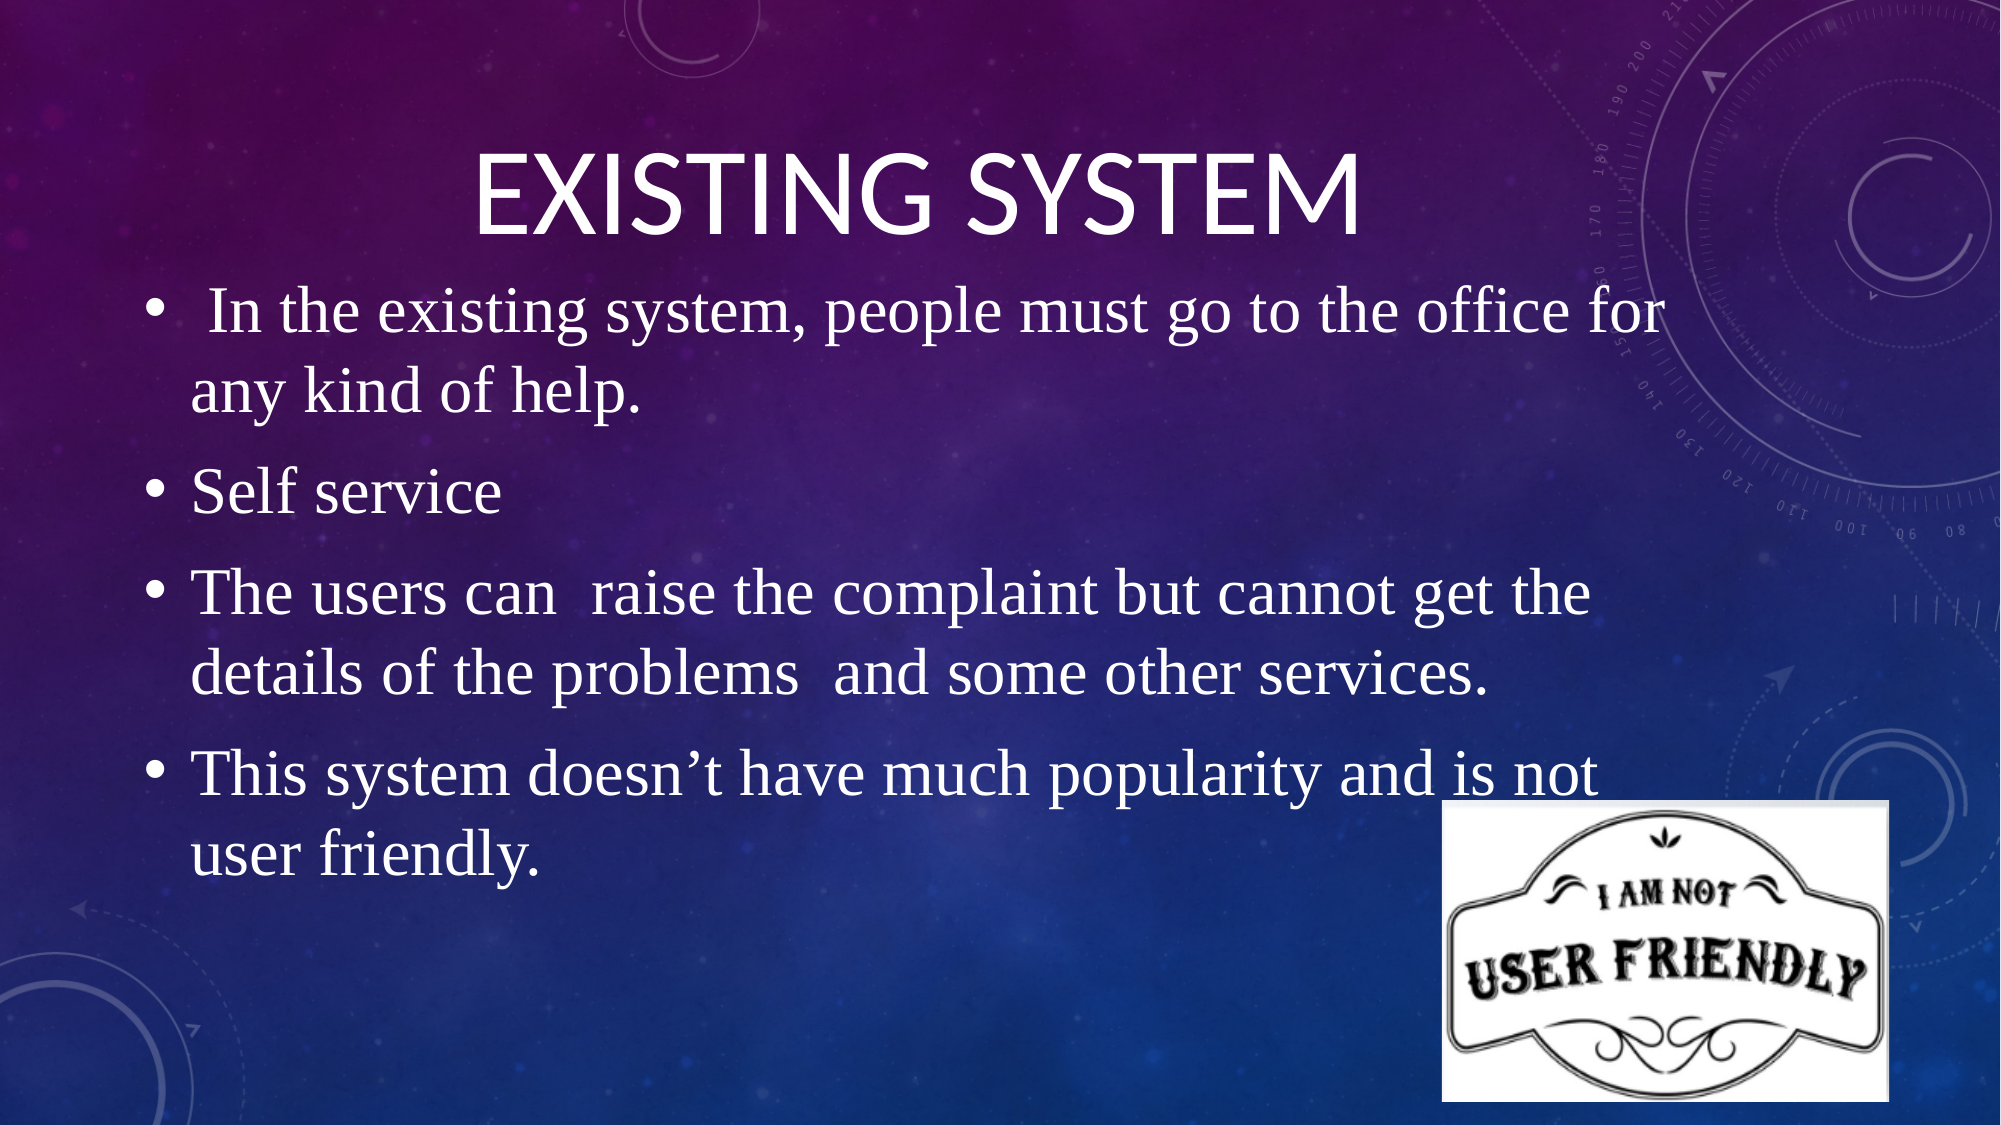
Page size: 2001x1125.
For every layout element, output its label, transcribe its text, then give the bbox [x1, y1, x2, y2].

picture [0, 0, 2001, 1125]
list In the existing system, people must go to the office for any kind of help. Self service The users can raise the complaint but cannot get the details of the problems and some other services. This system doesn’t have much popularity and is not user friendly. [128, 335, 1724, 920]
title EXISTING SYSTEM [145, 65, 1808, 305]
